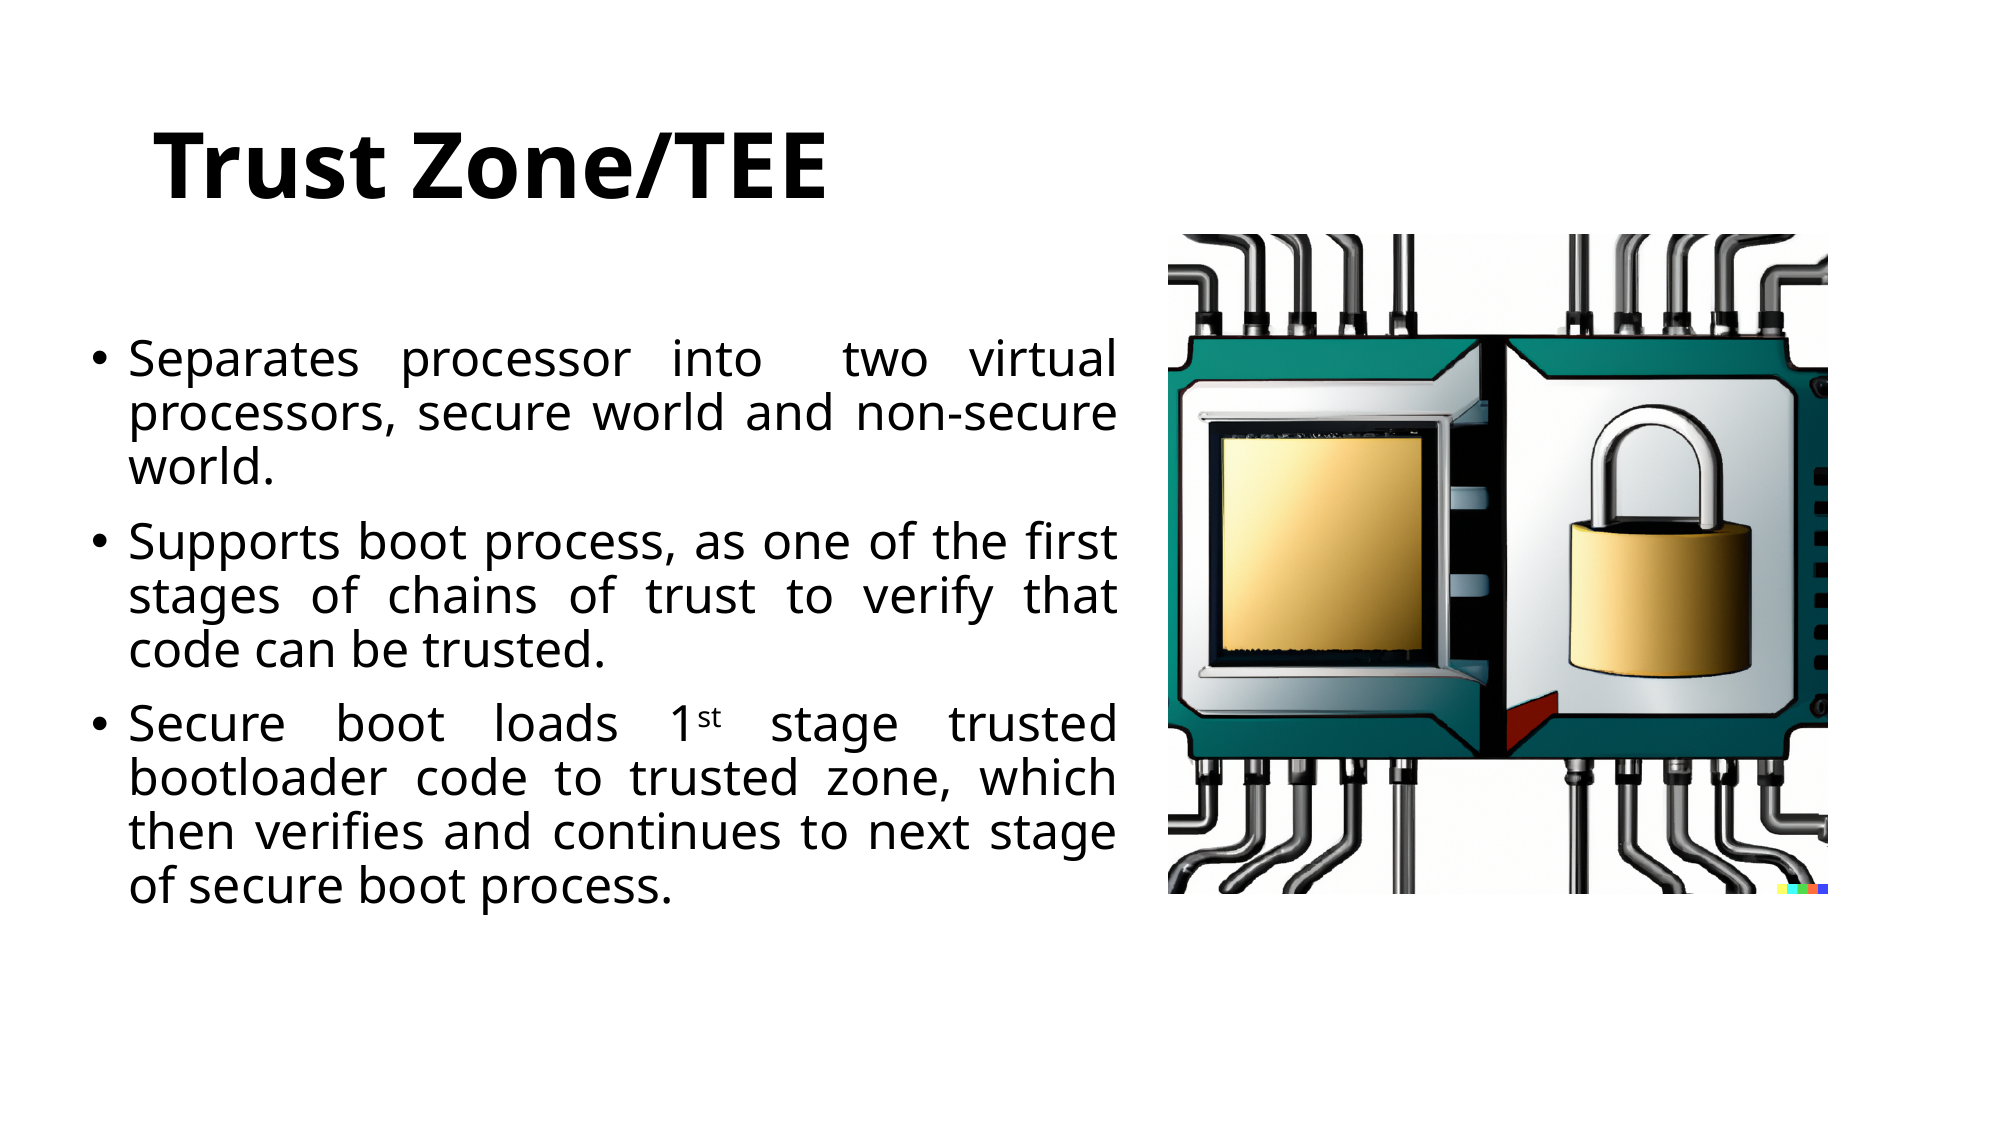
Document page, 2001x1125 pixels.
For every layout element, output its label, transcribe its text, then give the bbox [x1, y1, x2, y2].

picture [1168, 234, 1828, 894]
list Separates processor into two virtual processors, secure world and non-secure world. Supports boot process, as one of the first stages of chains of trust to verify that code can be trusted. Secure boot loads 1st stage trusted bootloader code to trusted zone, which then verifies and continues to next stage of secure boot process. [76, 234, 1134, 949]
title Trust Zone/TEE [137, 59, 1863, 278]
